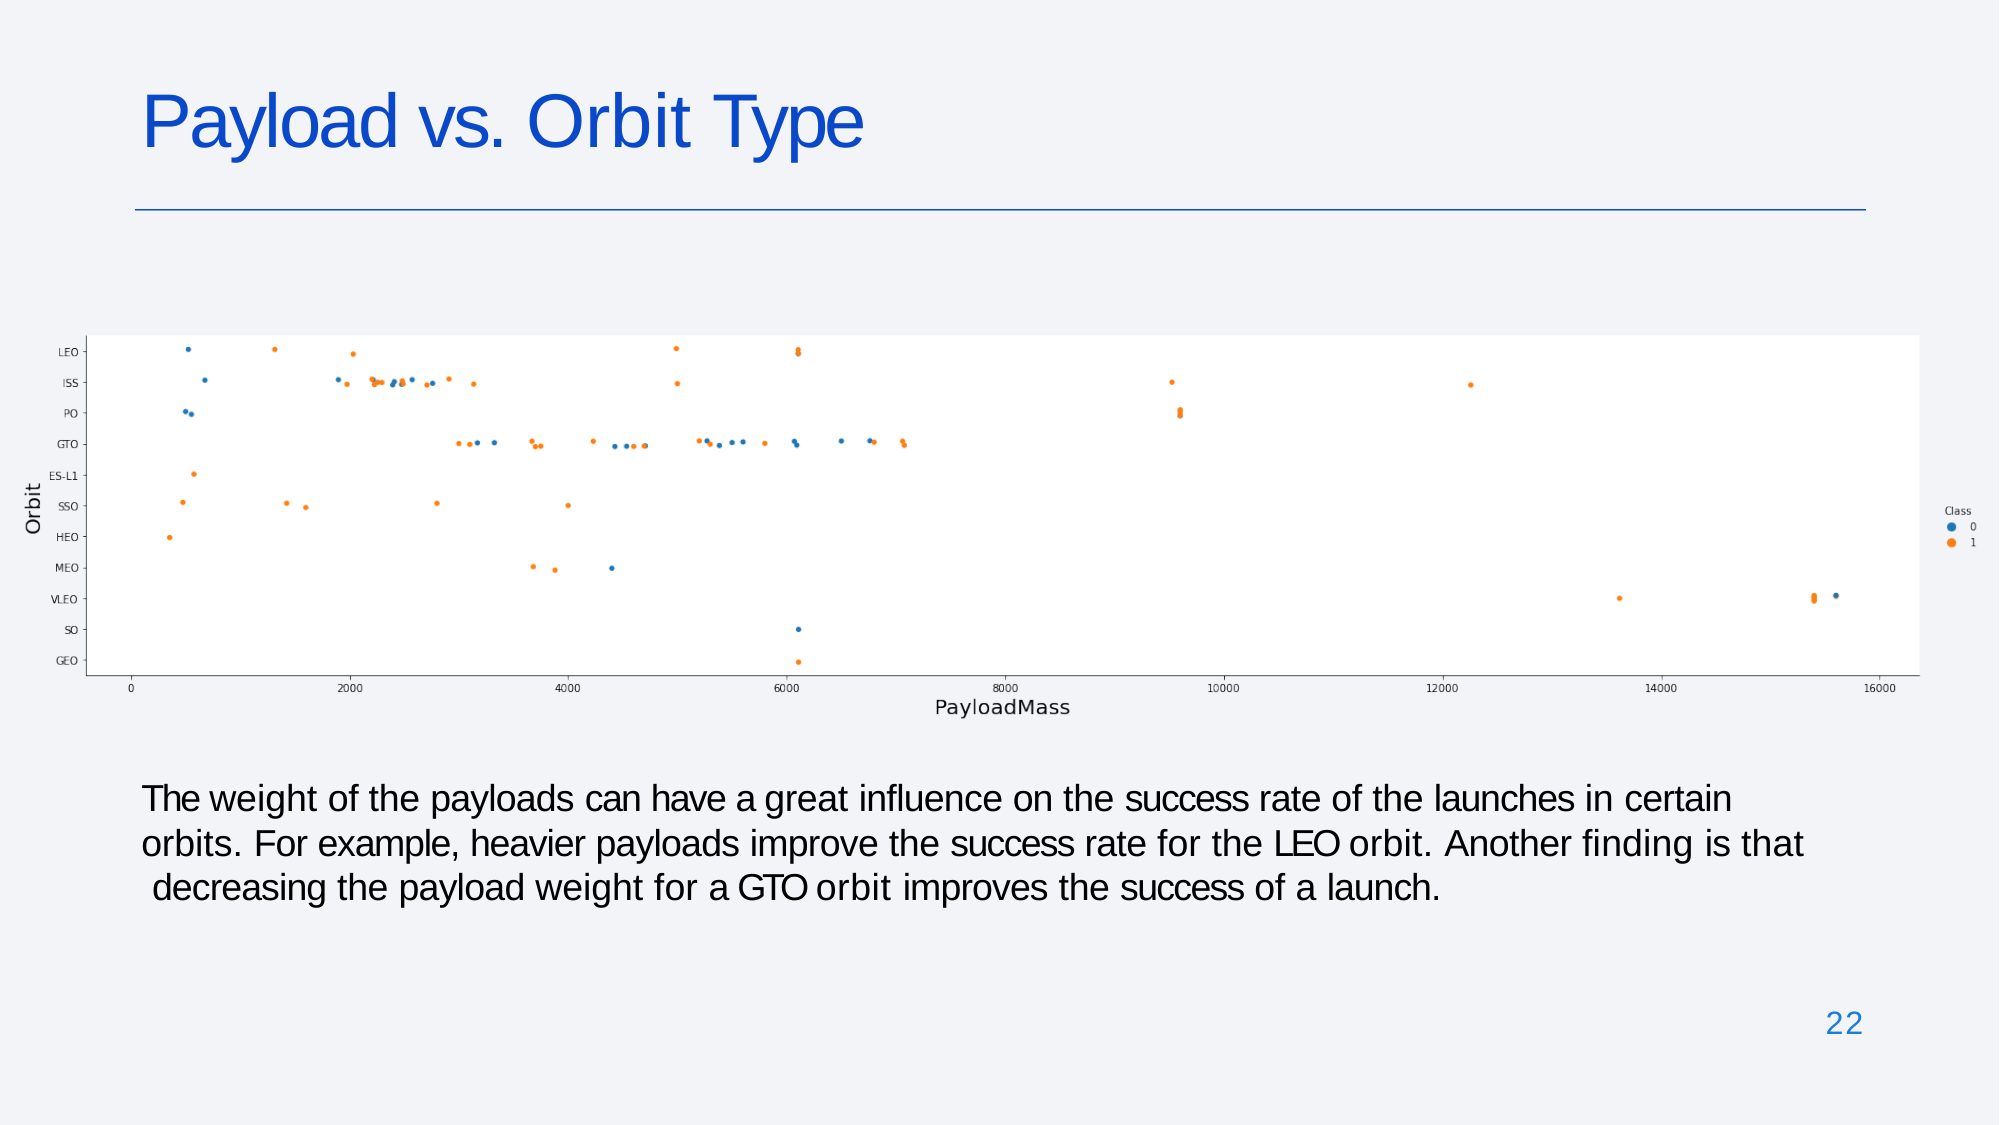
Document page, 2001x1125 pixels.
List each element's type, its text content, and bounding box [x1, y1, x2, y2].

text_box The weight of the payloads can have a great influence on the success rate of the launches in certain orbits. For example, heavier payloads improve the success rate for the LEO orbit. Another finding is that decreasing the payload weight for a GTO orbit improves the success of a launch. [139, 773, 1813, 910]
slide_number 22 [1819, 1002, 1873, 1125]
title Payload vs. Orbit Type [139, 68, 883, 260]
picture [0, 0, 2000, 1125]
text_box [17, 329, 1985, 725]
